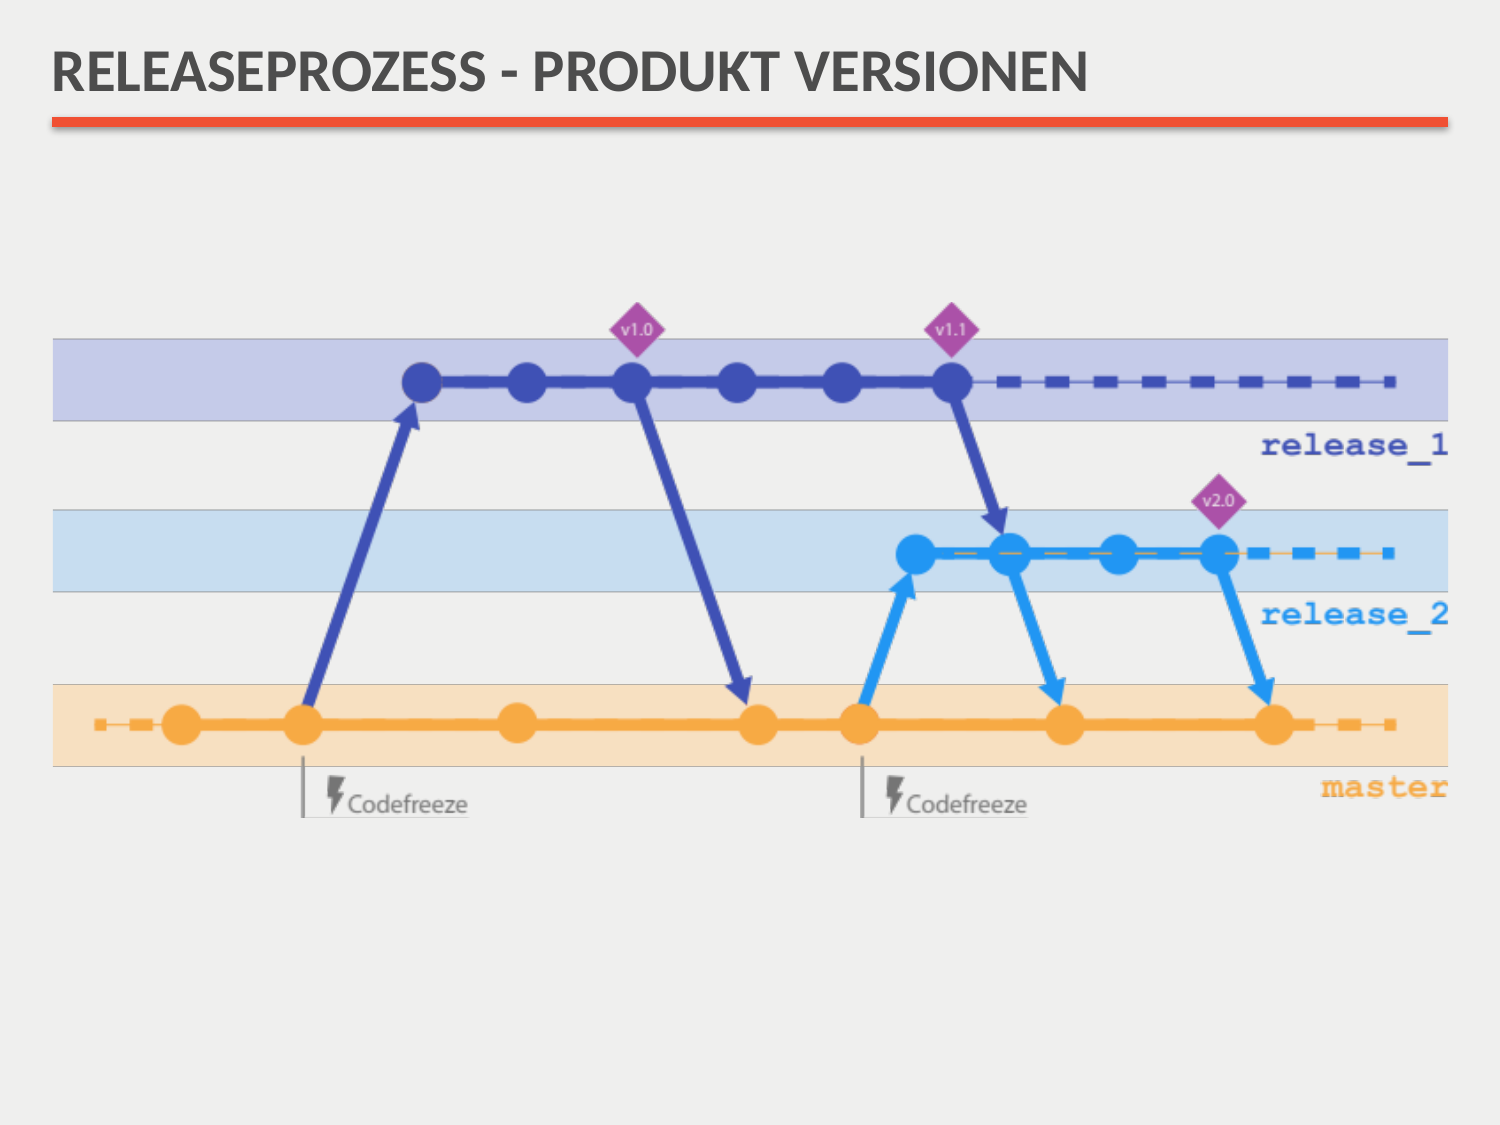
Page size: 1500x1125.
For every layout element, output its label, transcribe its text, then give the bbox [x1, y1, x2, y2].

title RELEASEPROZESS - PRODUKT VERSIONEN [51, 30, 1449, 104]
picture [52, 302, 1449, 819]
